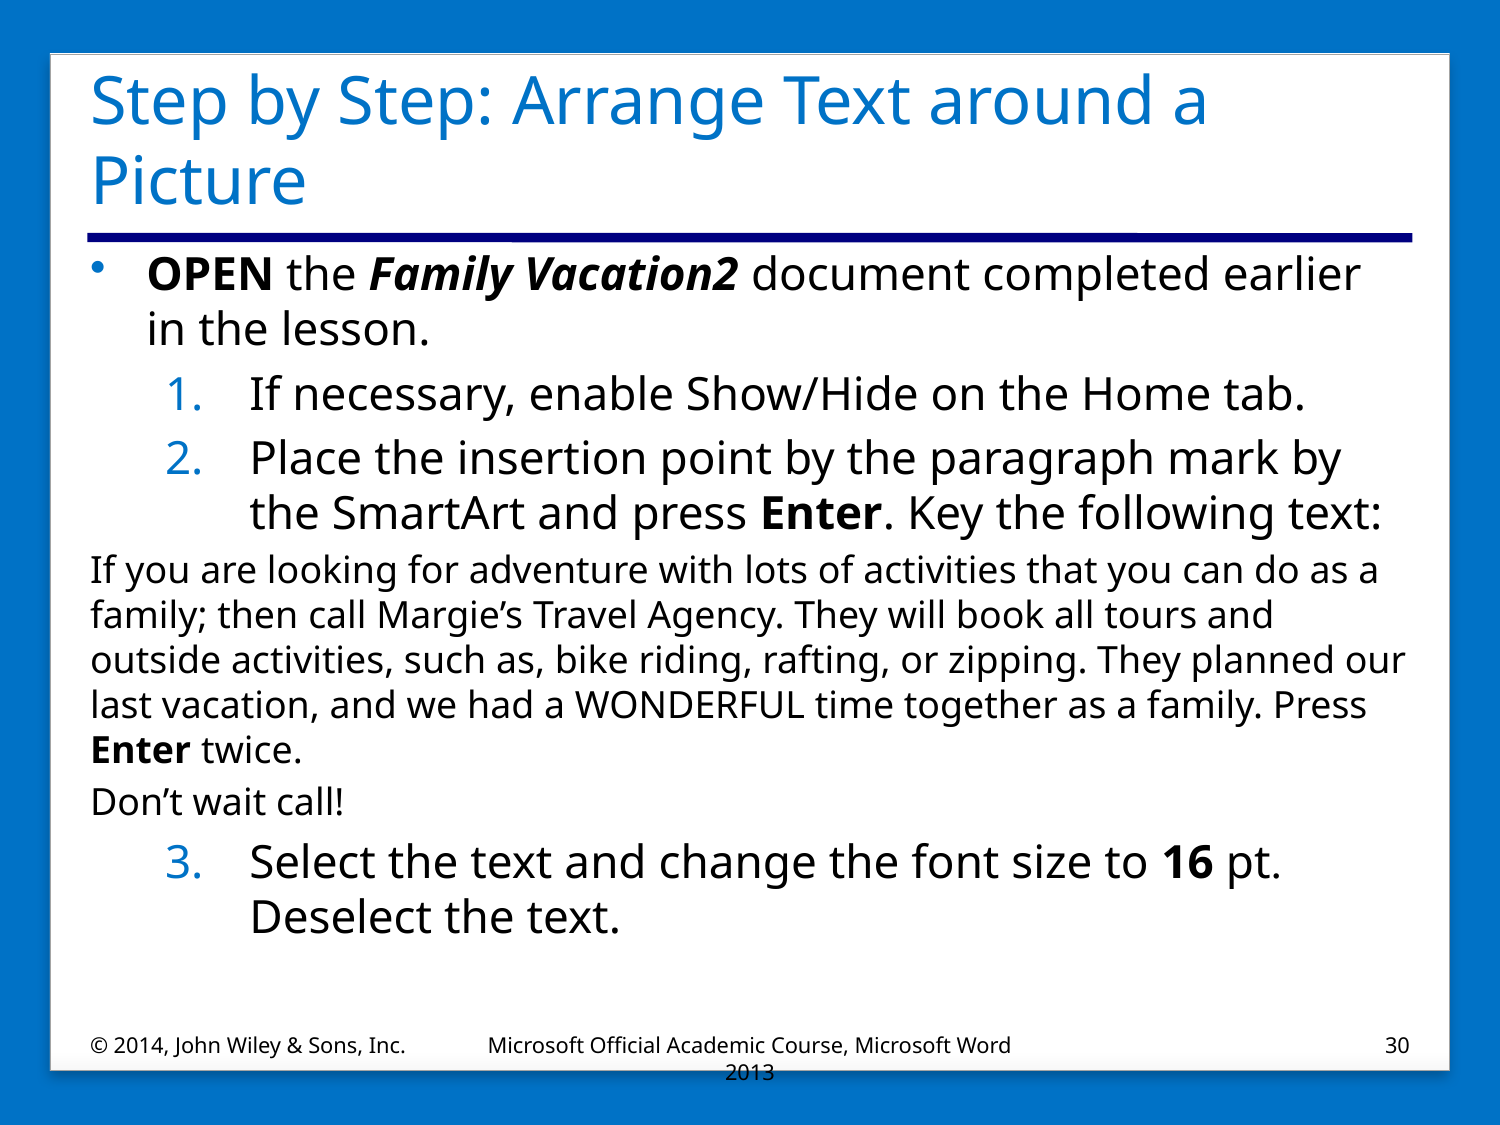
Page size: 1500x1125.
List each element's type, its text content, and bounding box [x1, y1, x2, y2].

slide_number © 2014, John Wiley & Sons, Inc. [74, 1024, 426, 1103]
list OPEN the Family Vacation2 document completed earlier in the lesson. If necessary, enable Show/Hide on the Home tab. Place the insertion point by the paragraph mark by the SmartArt and press Enter. Key the following text: If you are looking for adventure with lots of activities that you can do as a family; then call Margie’s Travel Agency. They will book all tours and outside activities, such as, bike riding, rafting, or zipping. They planned our last vacation, and we had a WONDERFUL time together as a family. Press Enter twice. Don’t wait call! Select the text and change the font size to 16 pt. Deselect the text. [75, 237, 1425, 1063]
footer Microsoft Official Academic Course, Microsoft Word 2013 [449, 1024, 1051, 1103]
title Step by Step: Arrange Text around a Picture [74, 74, 1426, 226]
slide_number 30 [1074, 1024, 1426, 1103]
